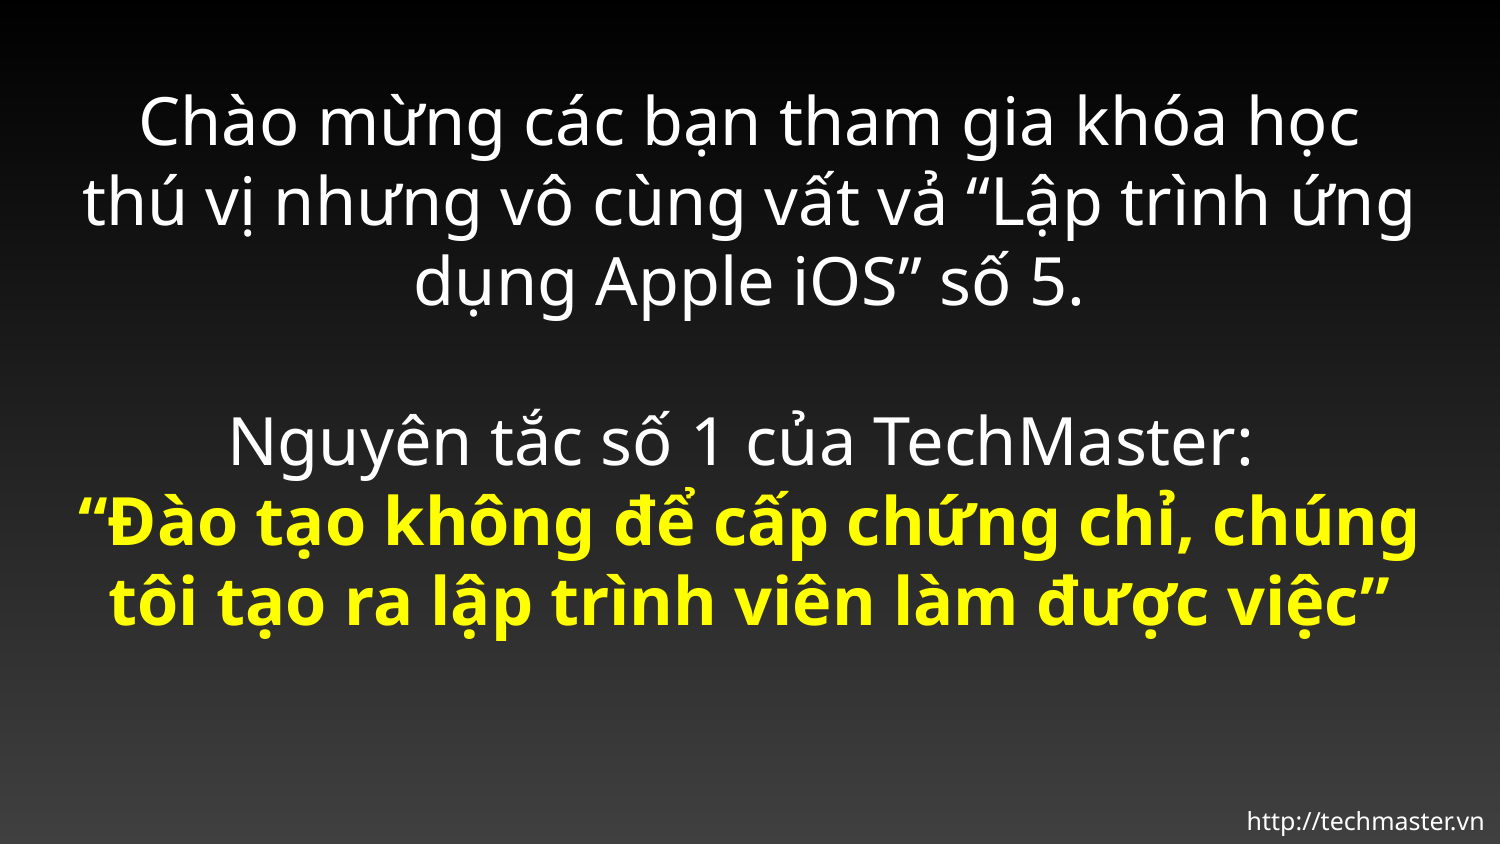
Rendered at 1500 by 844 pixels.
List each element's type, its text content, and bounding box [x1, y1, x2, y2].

text_box Chào mừng các bạn tham gia khóa học thú vị nhưng vô cùng vất vả “Lập trình ứng dụng Apple iOS” số 5. Nguyên tắc số 1 của TechMaster: “Đào tạo không để cấp chứng chỉ, chúng tôi tạo ra lập trình viên làm được việc” [62, 71, 1438, 647]
